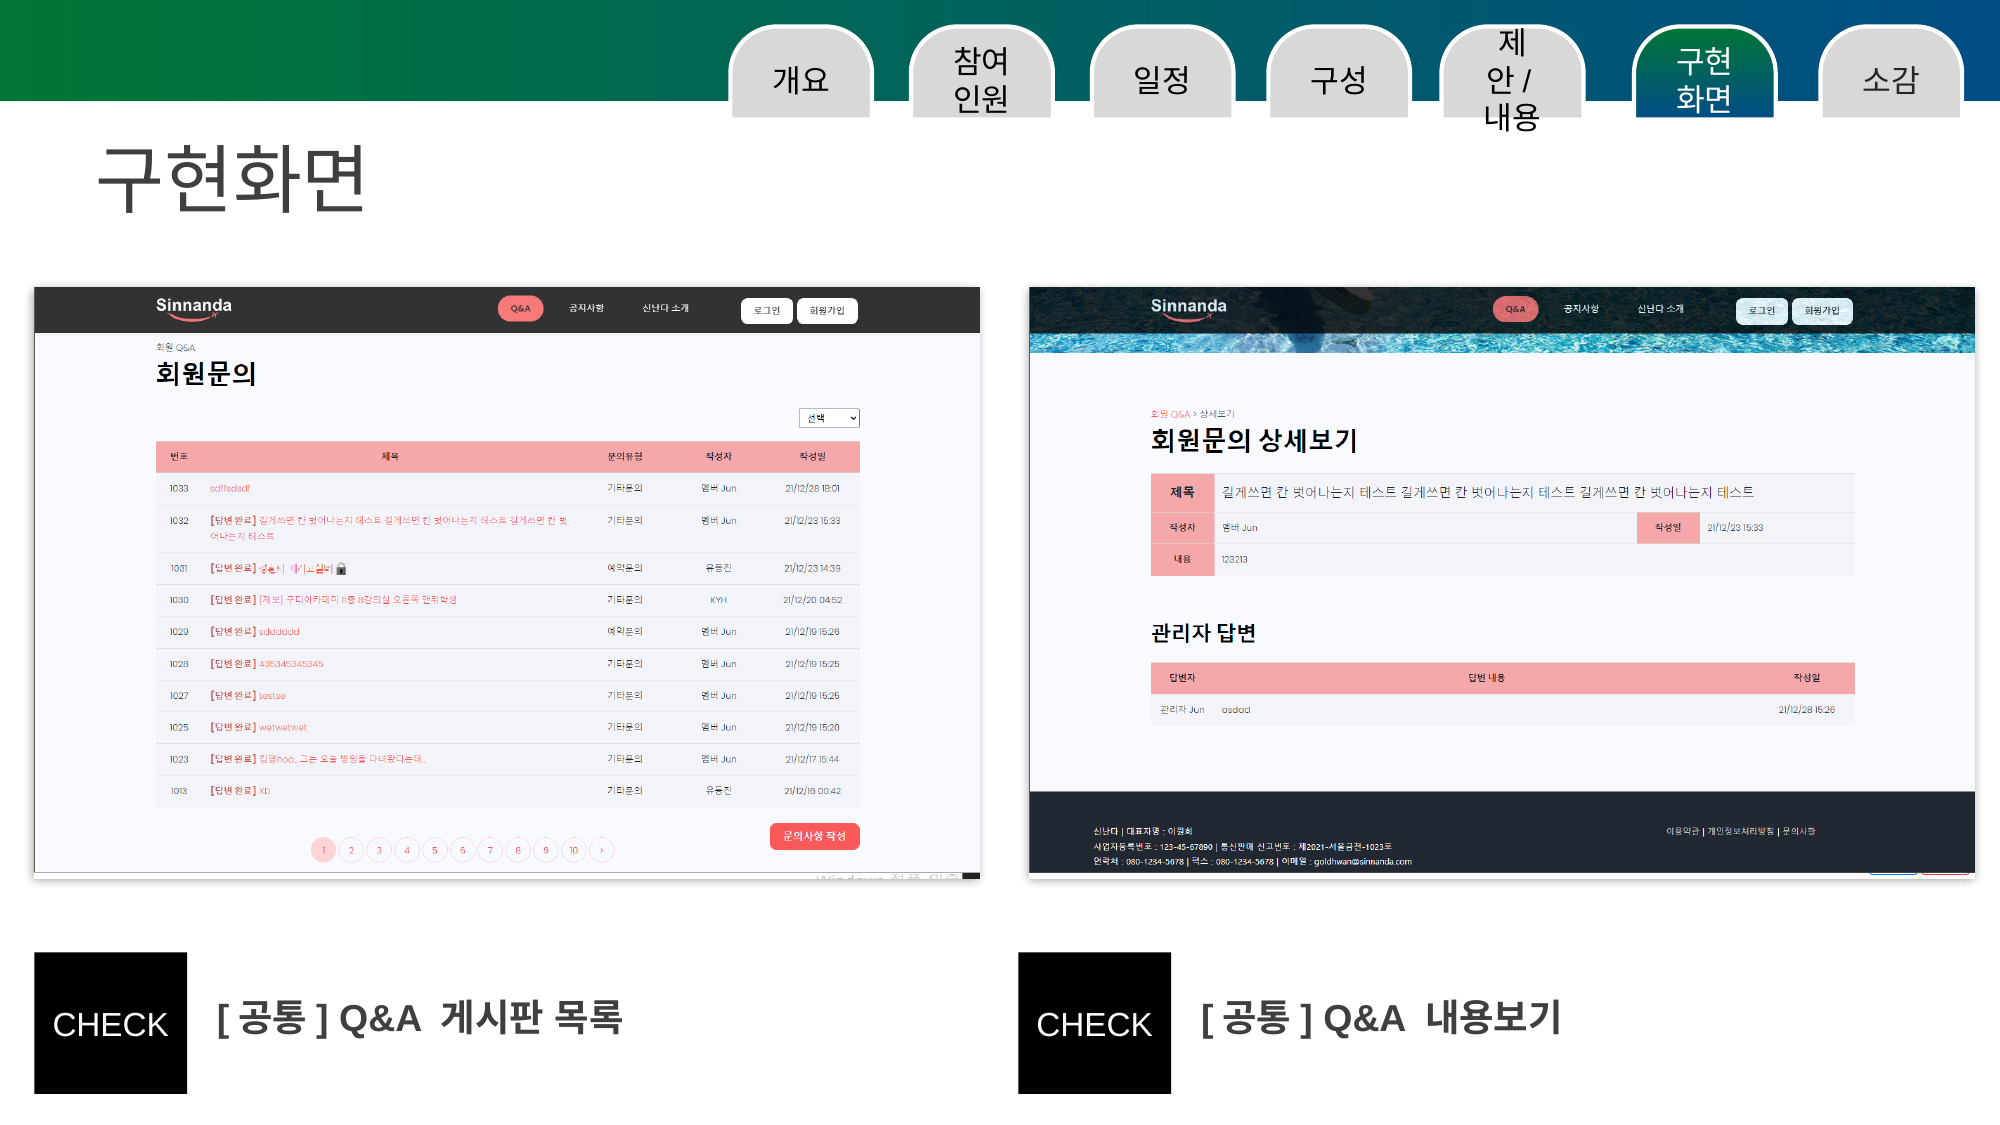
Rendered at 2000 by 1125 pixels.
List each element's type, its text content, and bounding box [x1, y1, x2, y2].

text_box [1382, 0, 2000, 101]
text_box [1315, 0, 1377, 285]
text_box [1018, 952, 1940, 1095]
text_box [0, 0, 1310, 101]
text_box 구현화면 [80, 125, 427, 232]
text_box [34, 952, 956, 1095]
picture [1029, 287, 1975, 879]
picture [34, 287, 980, 879]
